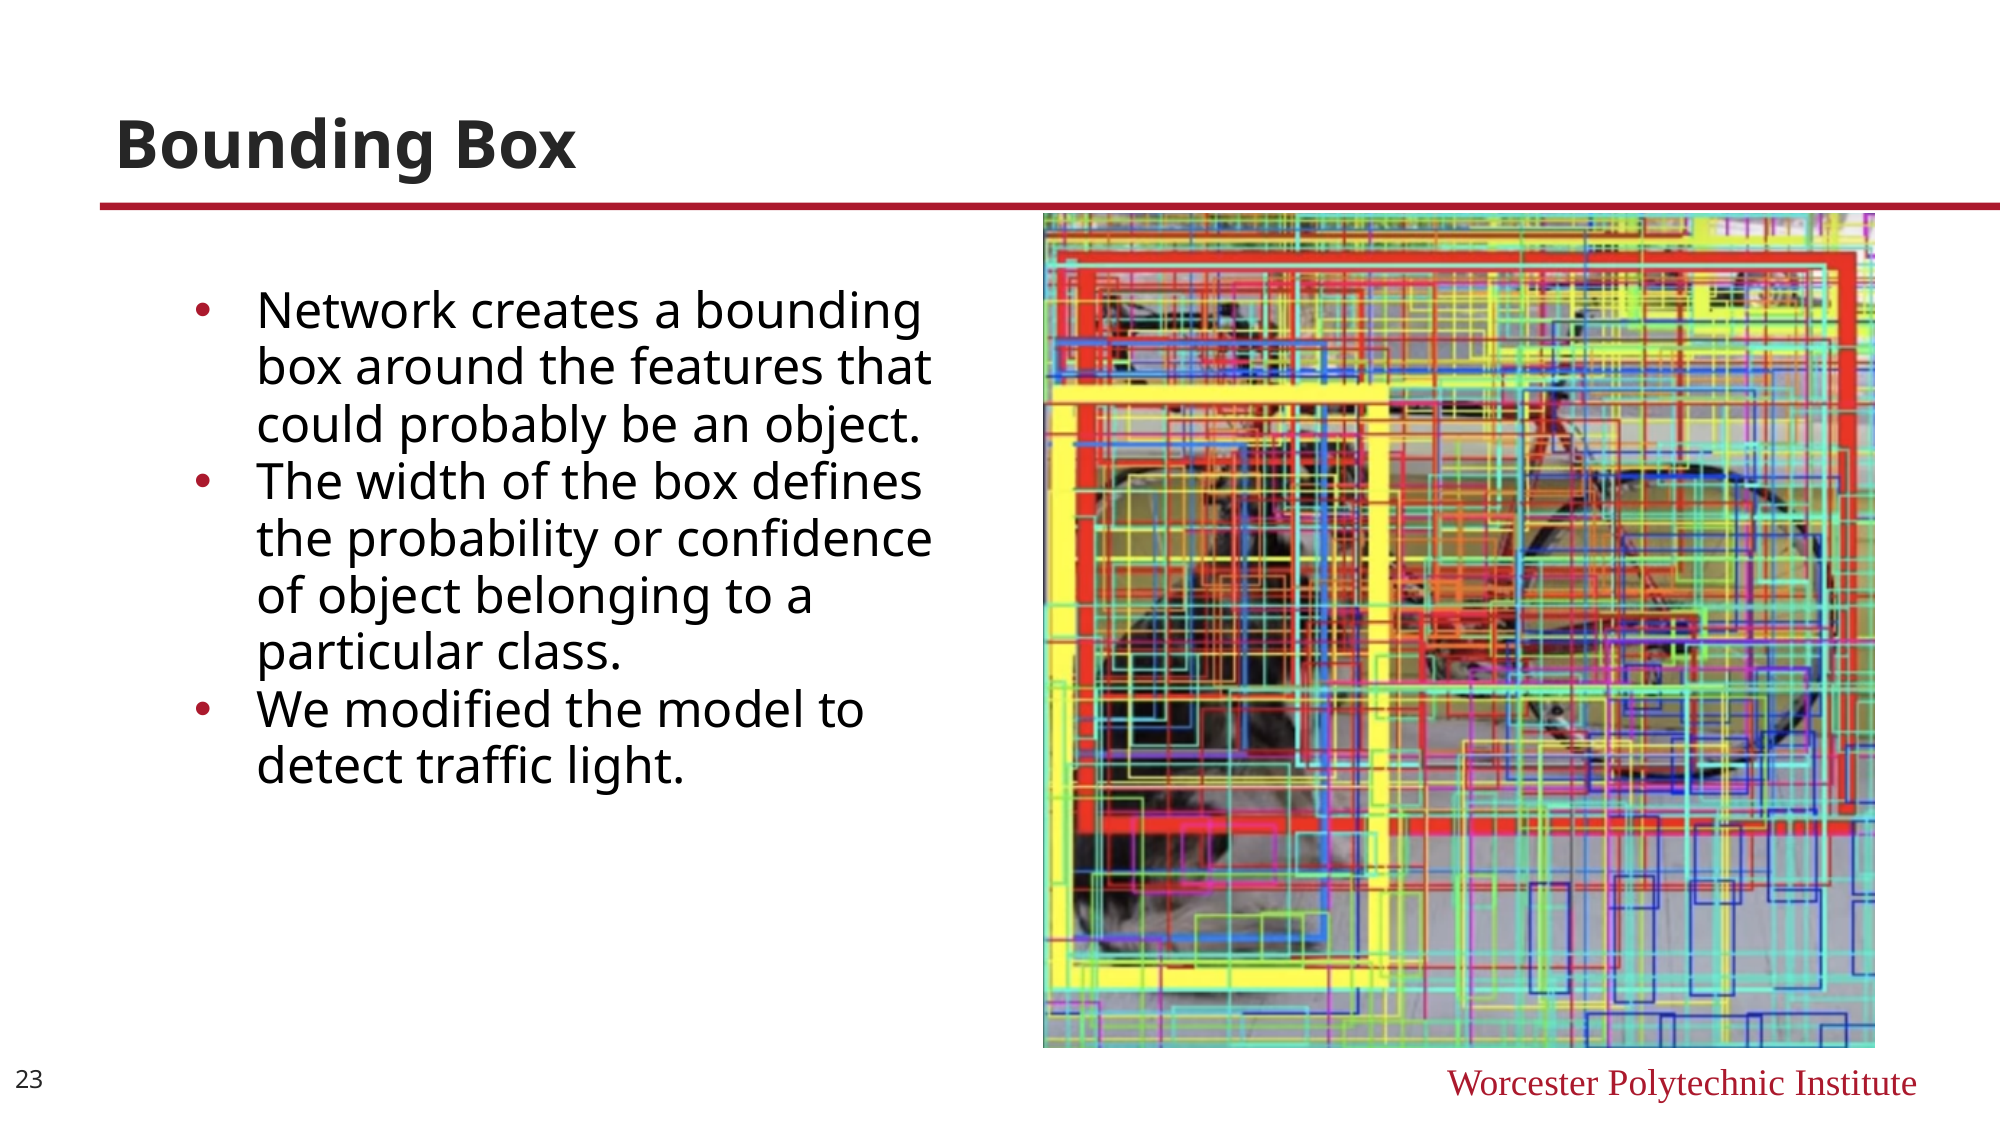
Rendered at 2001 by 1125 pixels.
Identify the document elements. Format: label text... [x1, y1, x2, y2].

picture [1043, 213, 1875, 1049]
title Bounding Box [99, 57, 1900, 189]
list Network creates a bounding box around the features that could probably be an object. The width of the box defines the probability or confidence of object belonging to a particular class. We modified the model to detect traffic light. [166, 275, 967, 1013]
slide_number 23 [0, 1047, 100, 1113]
